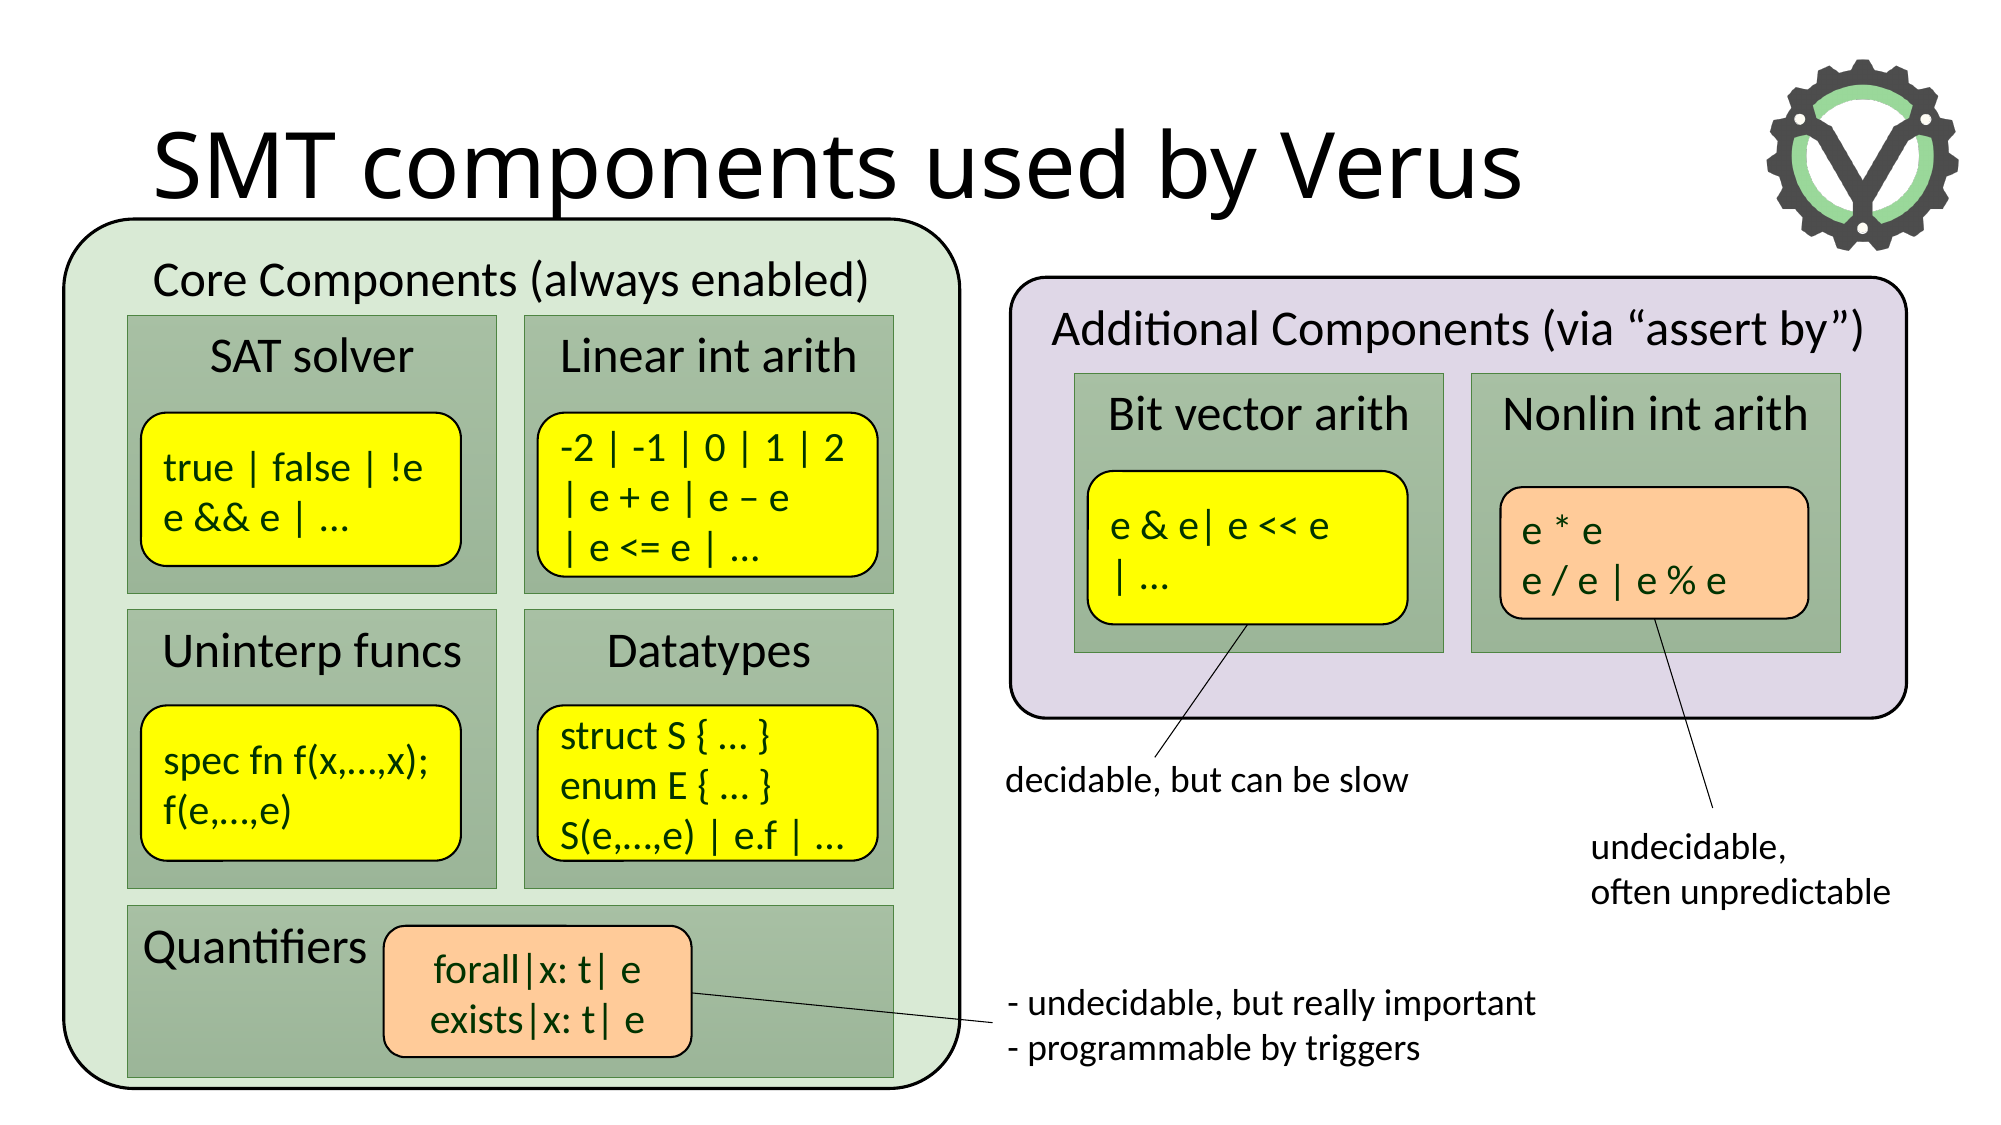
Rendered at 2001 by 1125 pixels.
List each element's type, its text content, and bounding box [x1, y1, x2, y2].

text_box decidable, but can be slow [990, 747, 1425, 808]
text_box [691, 992, 989, 1024]
picture [1766, 59, 1959, 252]
text_box e * e e / e | e % e [1499, 486, 1810, 620]
text_box -2 | -1 | 0 | 1 | 2 | e + e | e – e | e <= e | ... [536, 411, 879, 578]
text_box e & e| e << e | ... [1086, 469, 1409, 626]
text_box Datatypes [524, 609, 894, 889]
text_box struct S { … } enum E { … } S(e,…,e) | e.f | … [536, 704, 879, 862]
text_box Additional Components (via “assert by”) [1009, 276, 1908, 720]
text_box Quantifiers [127, 905, 894, 1078]
text_box true | false | !e e && e | ... [139, 411, 462, 568]
text_box undecidable, often unpredictable [1575, 814, 1907, 920]
text_box forall|x: t| e exists|x: t| e [382, 924, 693, 1059]
text_box spec fn f(x,…,x); f(e,…,e) [139, 704, 462, 862]
text_box Nonlin int arith [1471, 373, 1841, 653]
text_box Uninterp funcs [127, 609, 497, 889]
text_box SAT solver [127, 315, 497, 594]
text_box Linear int arith [524, 315, 894, 594]
text_box Bit vector arith [1074, 373, 1444, 653]
text_box Core Components (always enabled) [62, 218, 961, 1090]
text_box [1154, 624, 1248, 758]
text_box - undecidable, but really important - programmable by triggers [992, 970, 1552, 1075]
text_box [1654, 618, 1713, 808]
title SMT components used by Verus [137, 59, 1742, 278]
